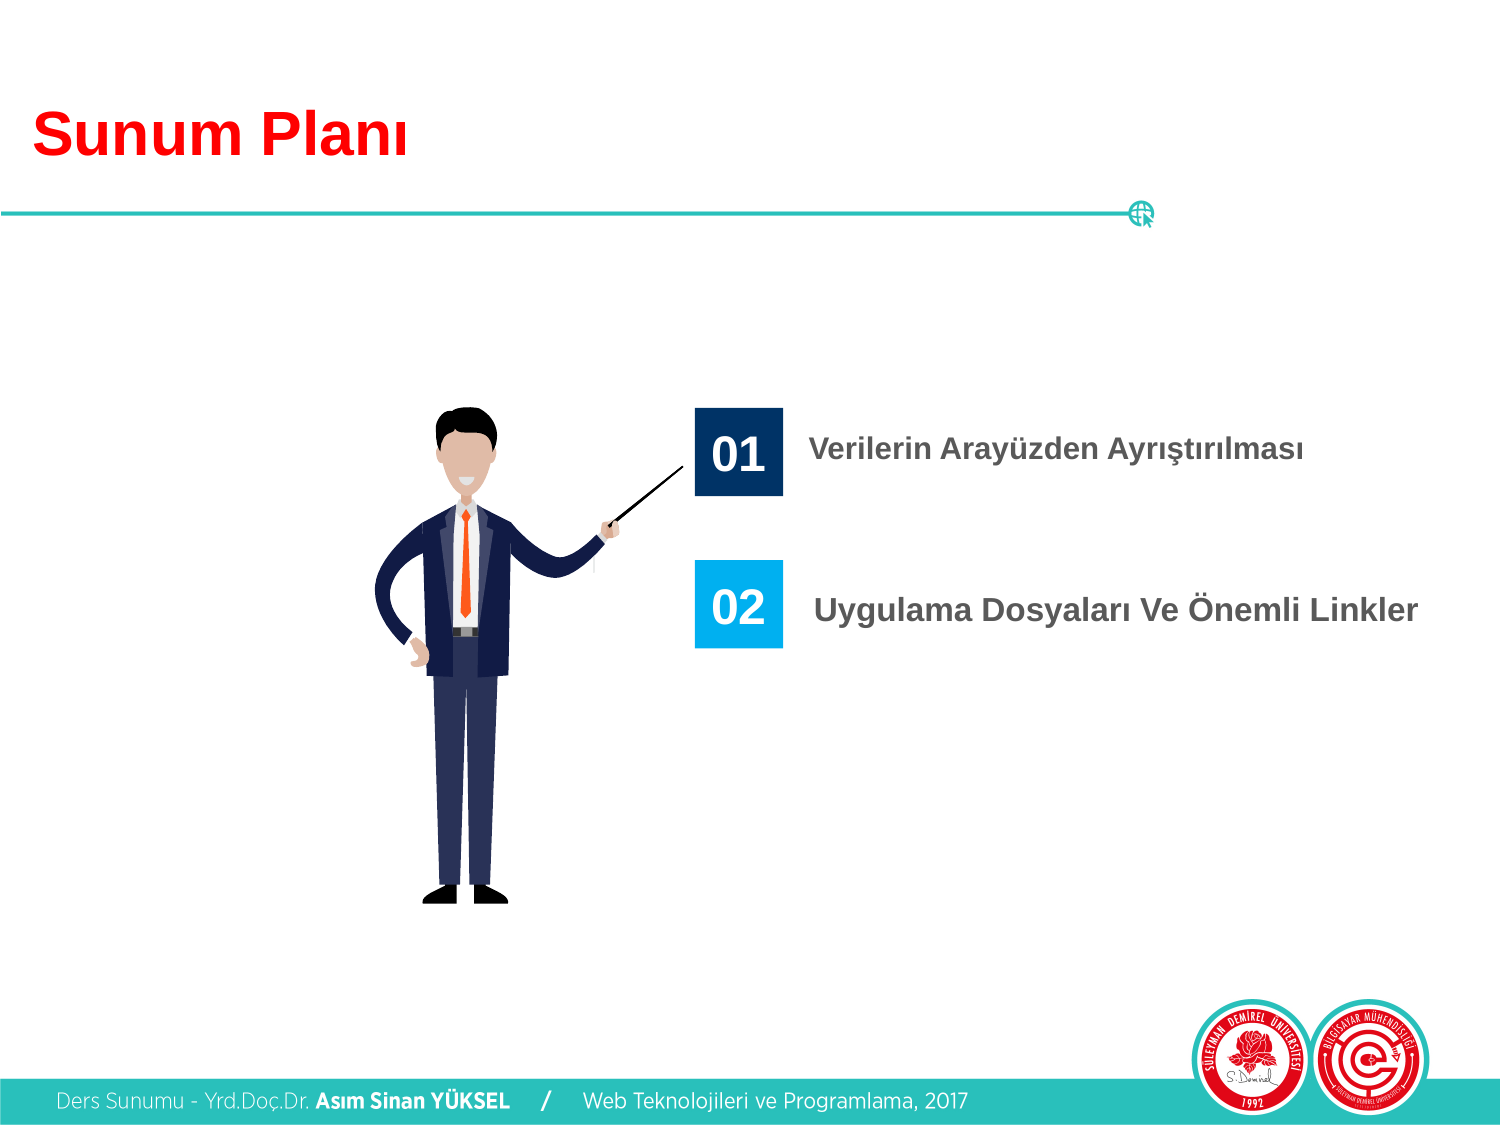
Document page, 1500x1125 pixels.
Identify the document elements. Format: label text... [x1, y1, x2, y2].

picture [0, 0, 1500, 1125]
text_box Uygulama Dosyaları Ve Önemli Linkler [760, 582, 1425, 634]
text_box 01 [694, 407, 784, 497]
text_box Sunum Planı [17, 85, 1230, 200]
text_box Verilerin Arayüzden Ayrıştırılması [794, 422, 1311, 472]
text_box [374, 406, 684, 904]
text_box 02 [694, 560, 784, 649]
